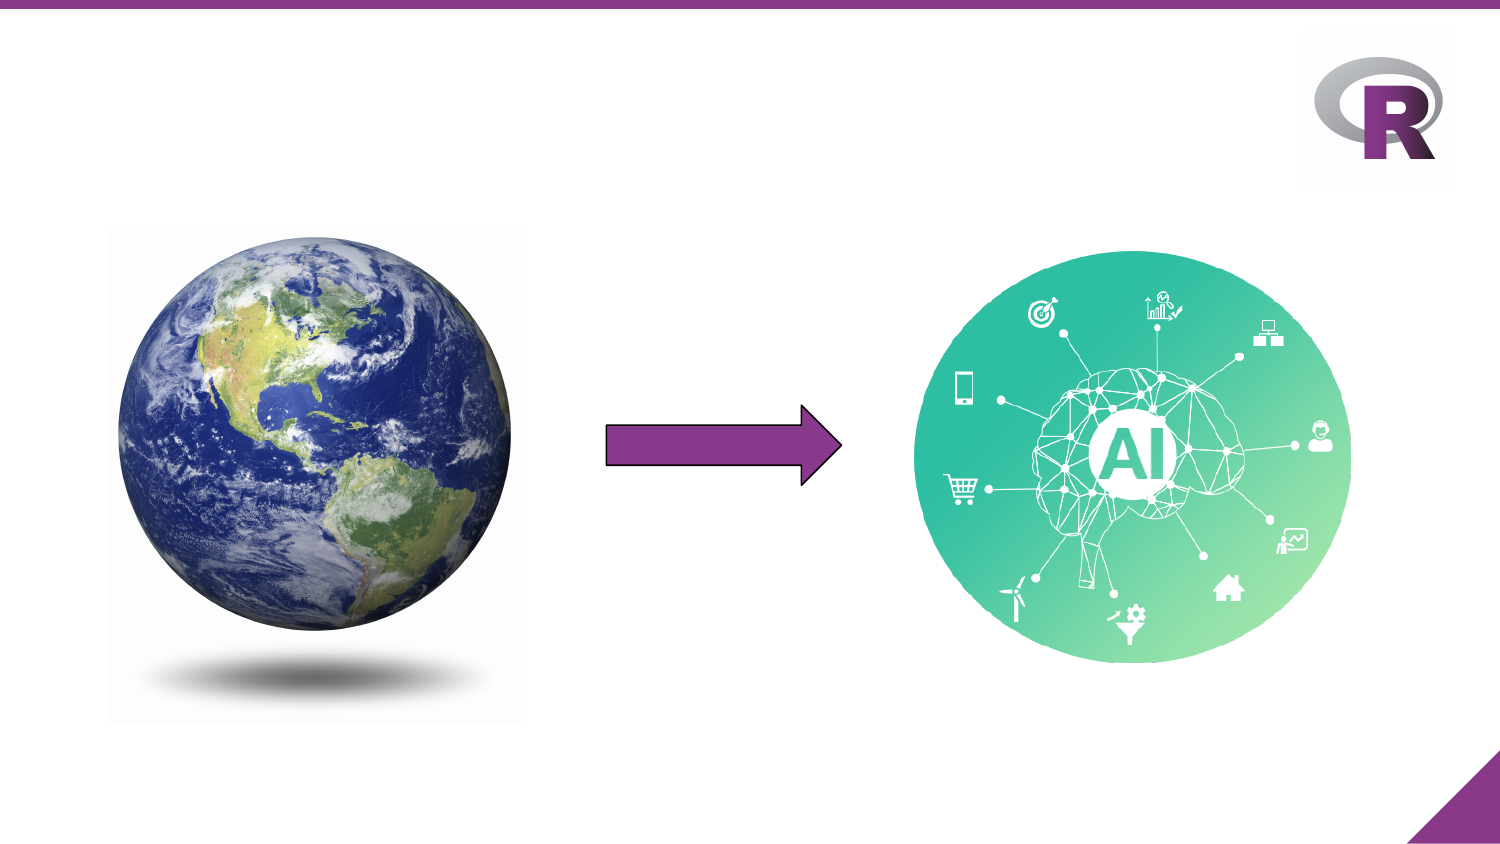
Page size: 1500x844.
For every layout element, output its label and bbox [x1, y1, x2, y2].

picture [106, 226, 523, 725]
picture [1300, 30, 1457, 187]
text_box [606, 405, 842, 486]
picture [913, 251, 1351, 663]
